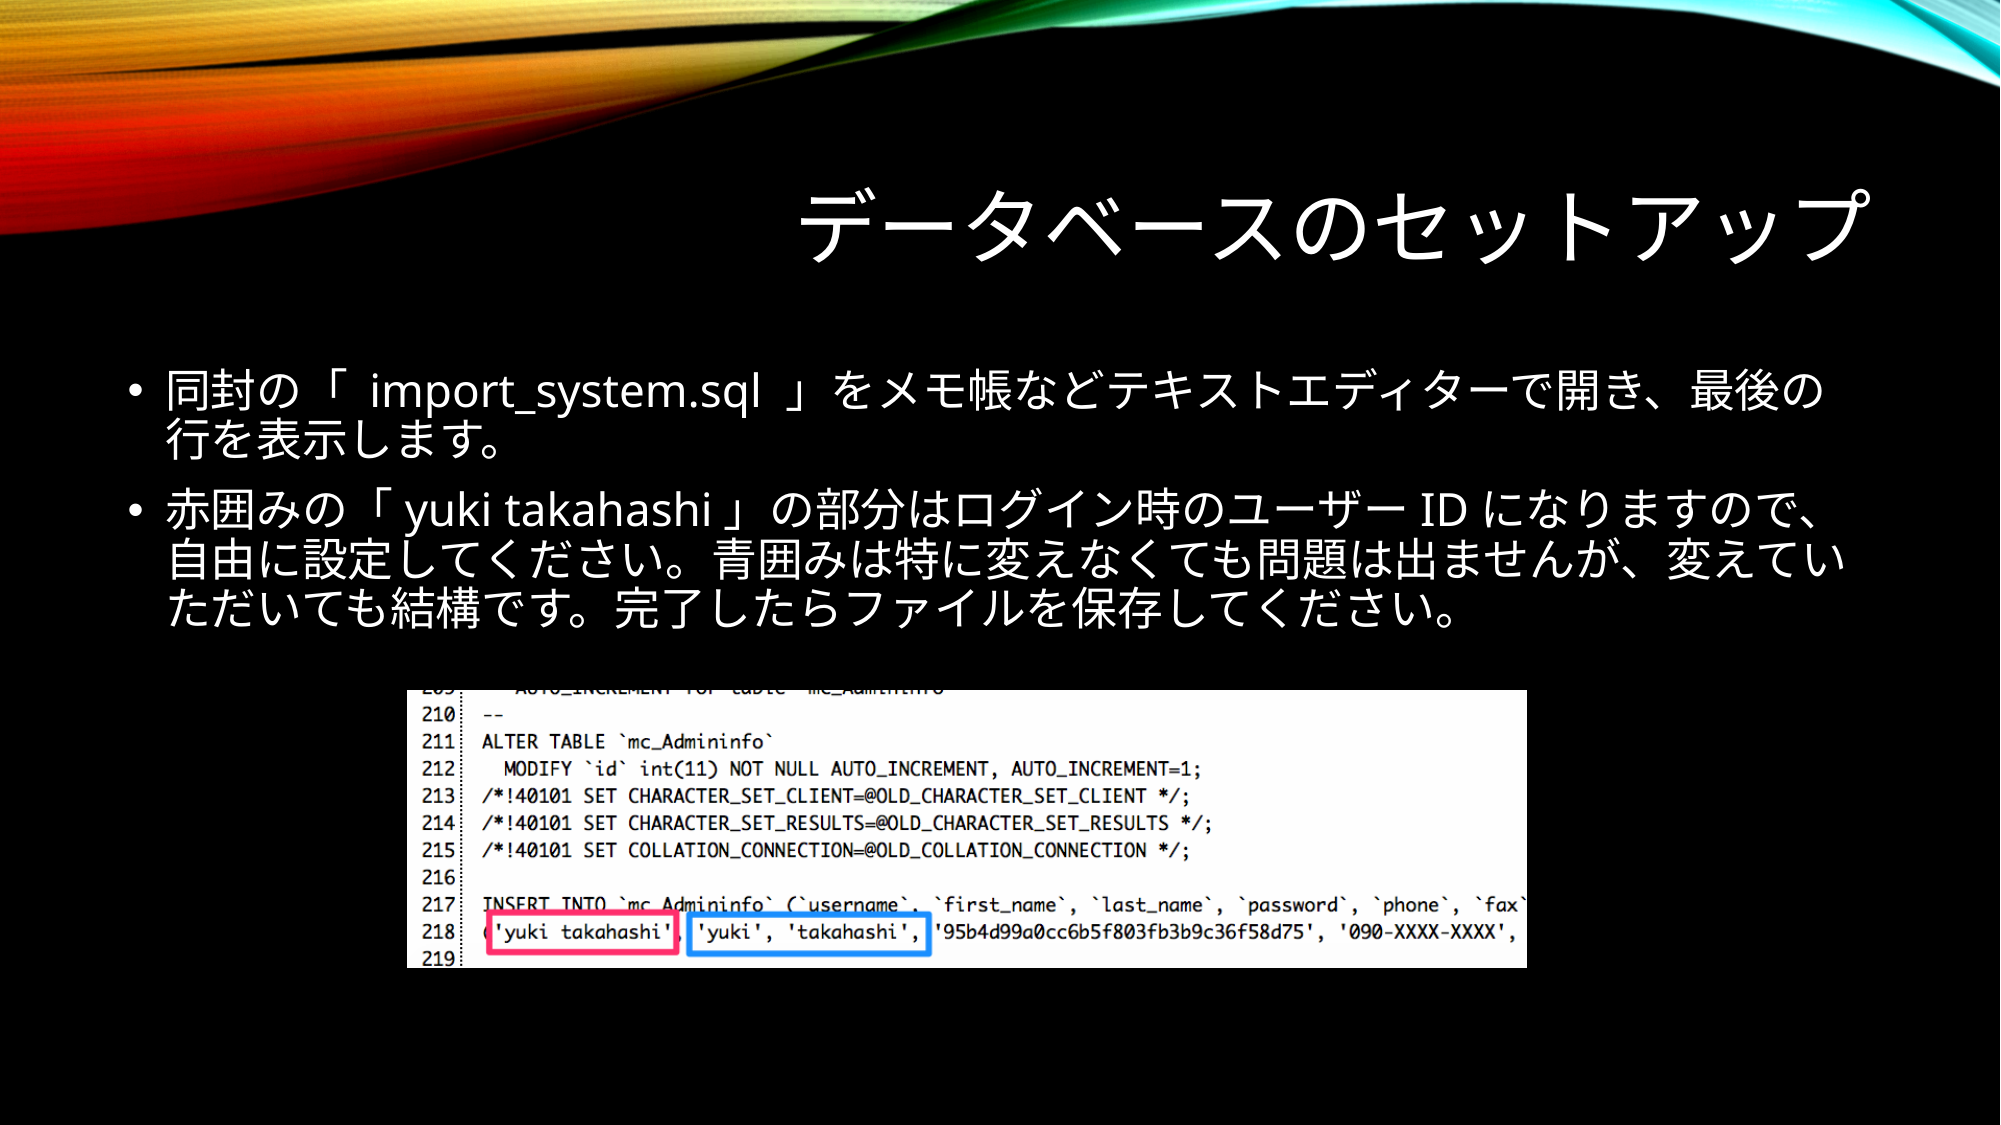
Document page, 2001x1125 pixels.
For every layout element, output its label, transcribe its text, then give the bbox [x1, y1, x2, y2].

title データベースのセットアップ [474, 125, 1888, 338]
list 同封の「 import_system.sql 」をメモ帳などテキストエディターで開き、最後の行を表示します。 赤囲みの「yuki takahashi」の部分はログイン時のユーザーIDになりますので、自由に設定してください。青囲みは特に変えなくても問題は出ませんが、変えていただいても結構です。完了したらファイルを保存してください。 [112, 360, 1888, 1021]
picture [0, 0, 2000, 237]
picture [407, 689, 1527, 968]
